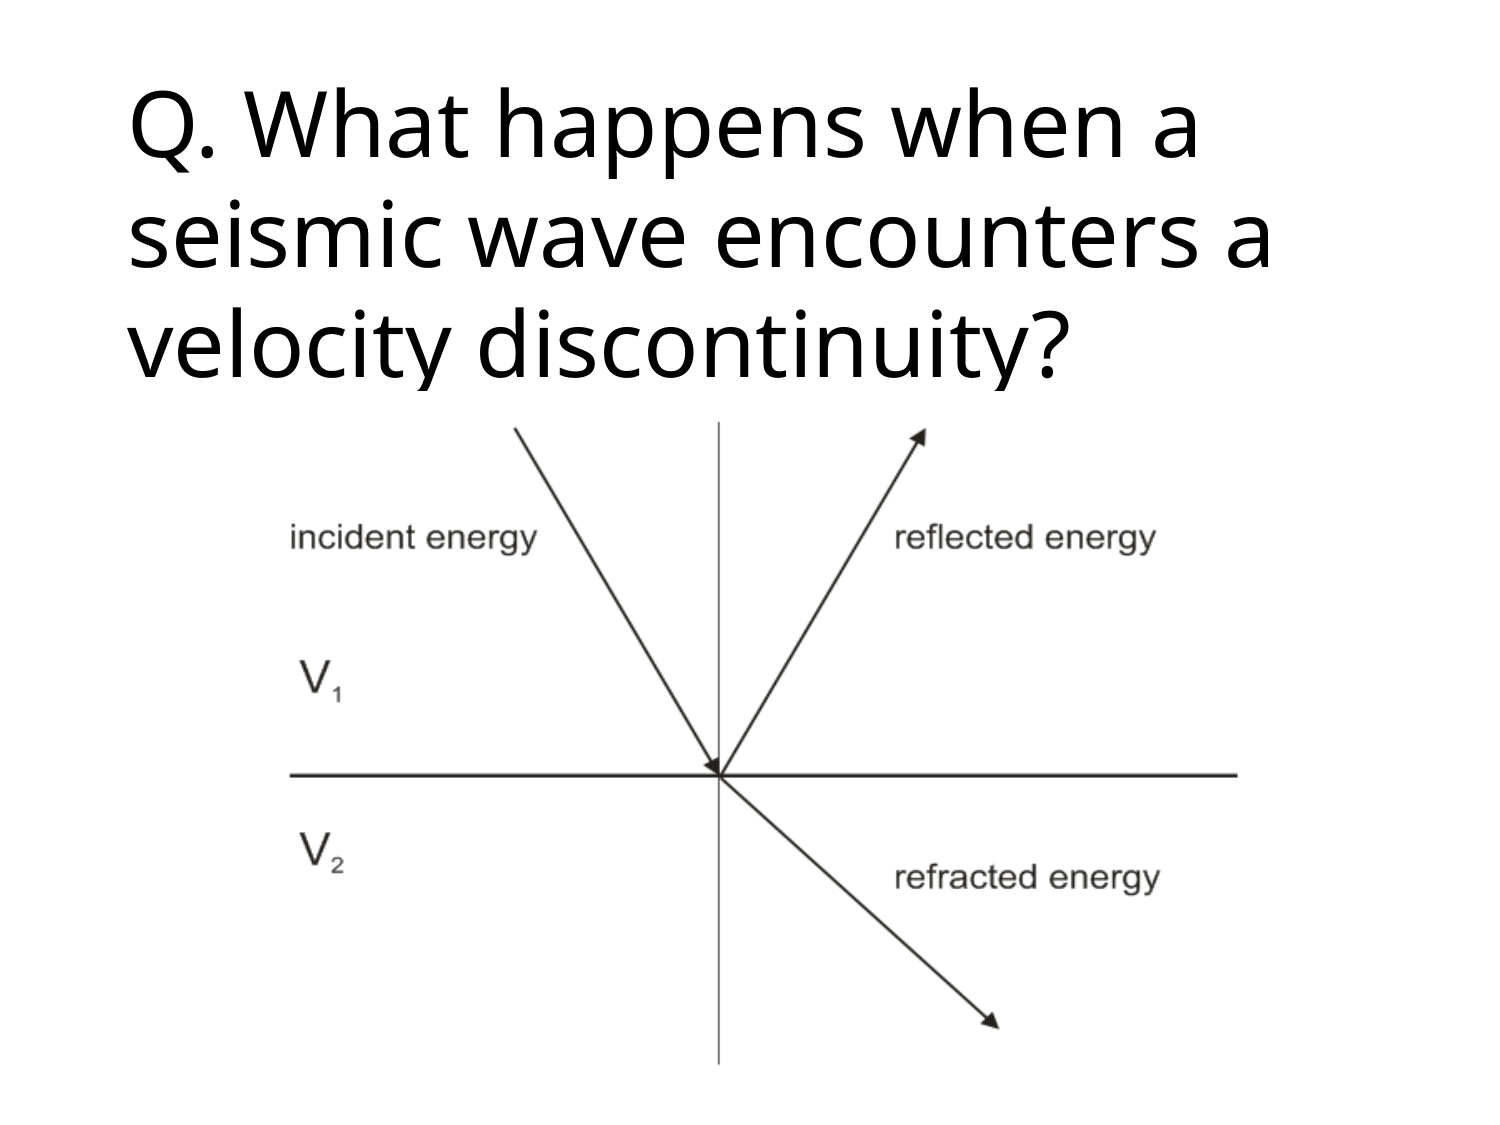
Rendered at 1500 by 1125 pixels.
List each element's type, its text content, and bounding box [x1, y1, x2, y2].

picture [237, 391, 1263, 1088]
title Q. What happens when a seismic wave encounters a velocity discontinuity? [112, 87, 1475, 375]
